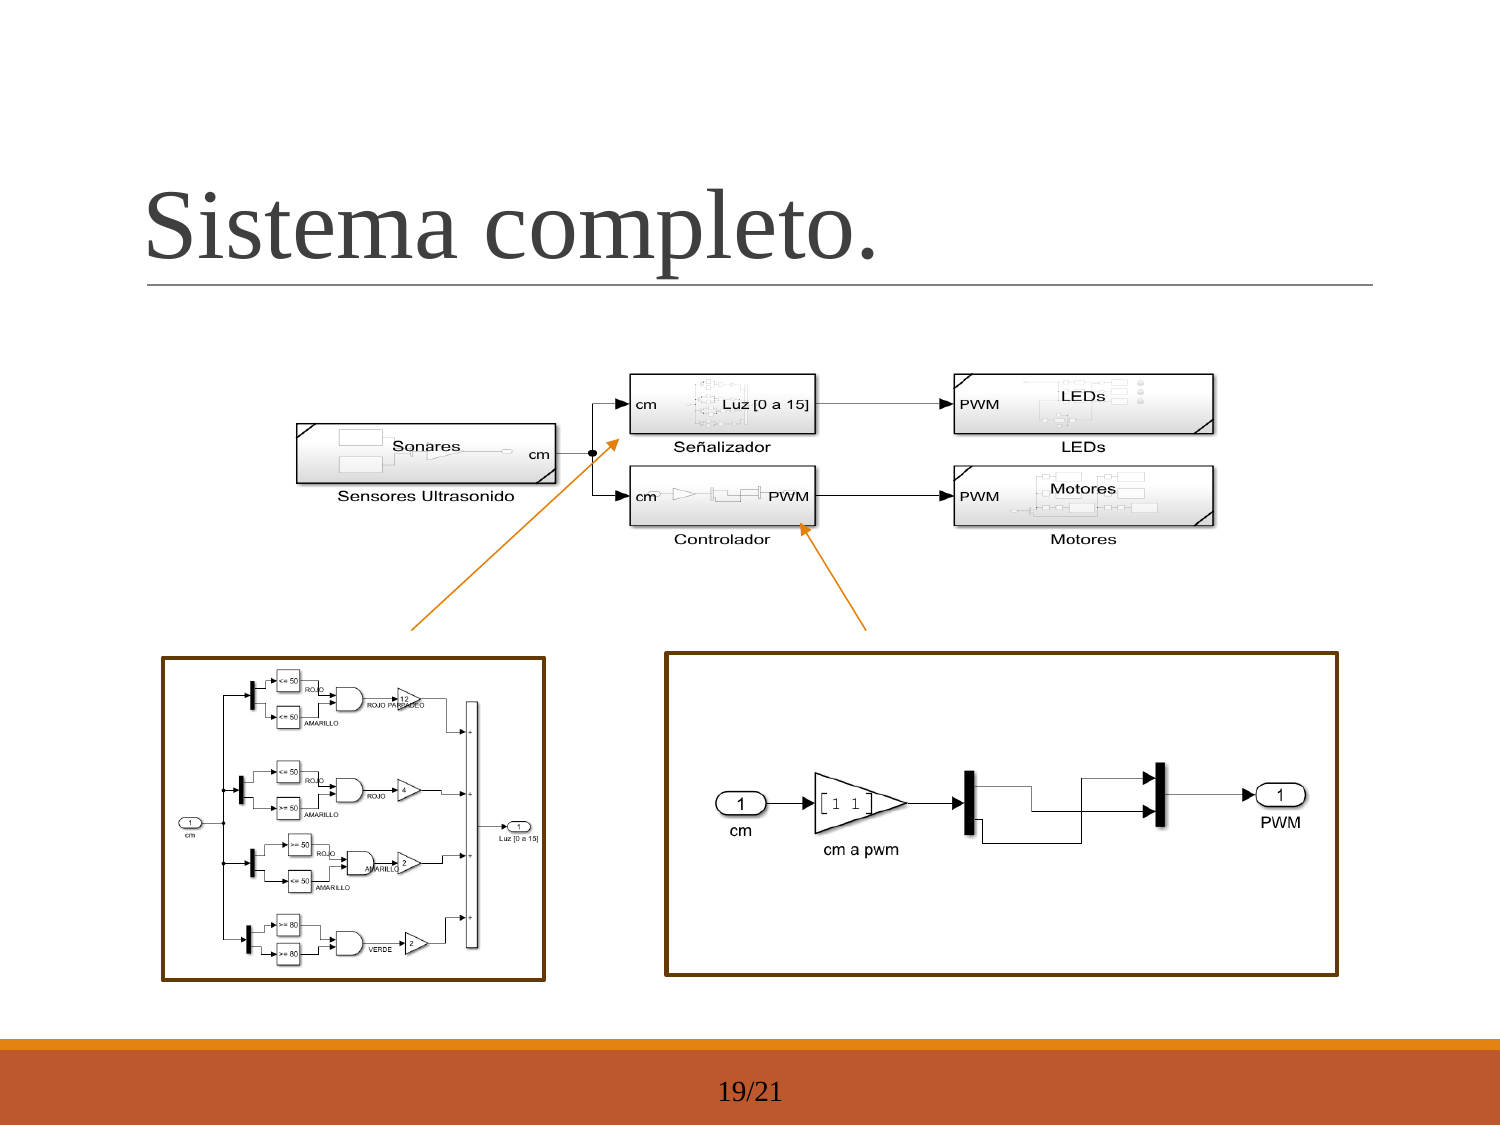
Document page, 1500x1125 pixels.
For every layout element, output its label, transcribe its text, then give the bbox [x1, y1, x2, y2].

footer 19/21 [453, 1059, 1047, 1120]
picture [176, 657, 545, 976]
picture [214, 307, 1286, 631]
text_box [799, 522, 867, 631]
text_box [664, 920, 1339, 977]
title Sistema completo. [131, 171, 1369, 351]
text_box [411, 438, 620, 631]
slide_number 19 [1218, 935, 1380, 981]
text_box [161, 656, 177, 982]
picture [666, 714, 1358, 915]
text_box [664, 651, 1339, 715]
